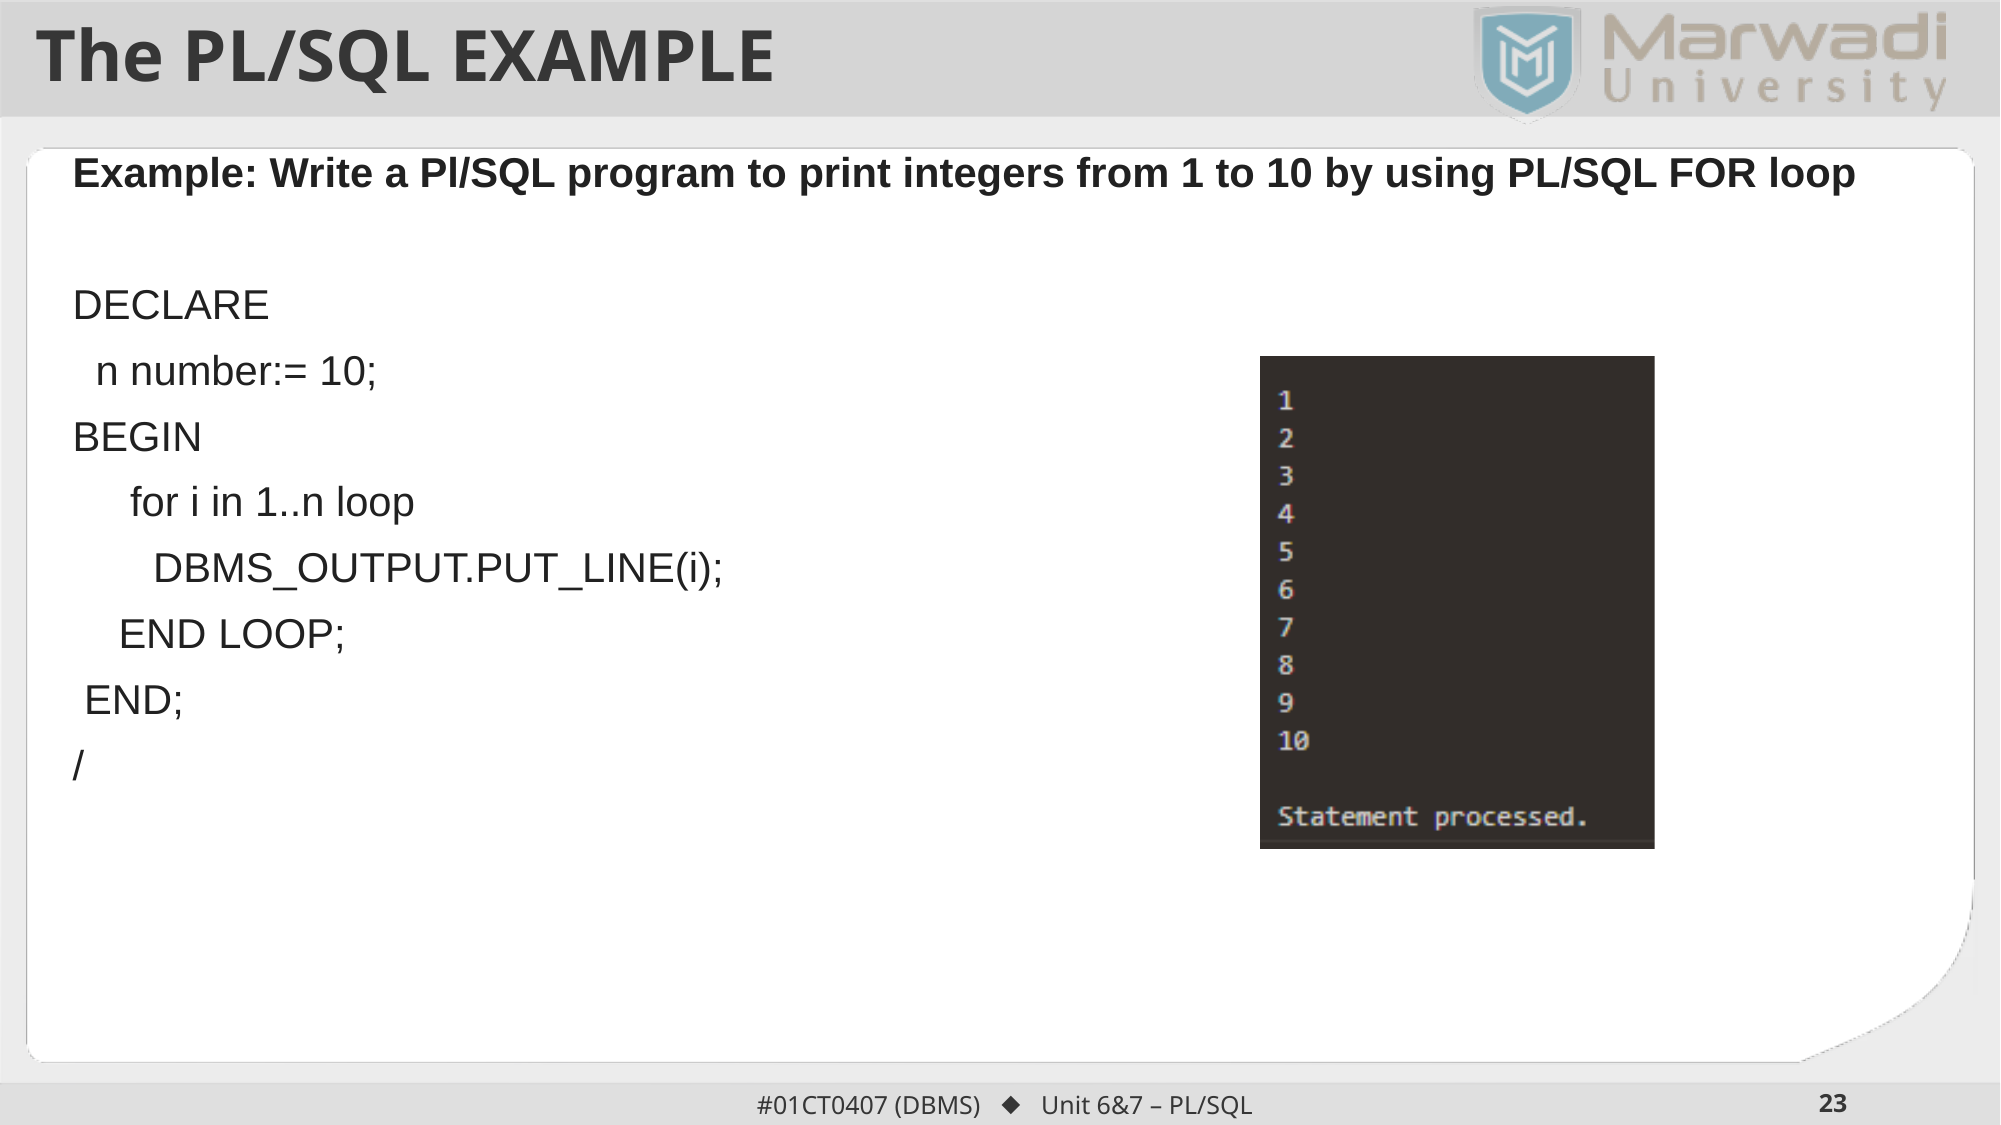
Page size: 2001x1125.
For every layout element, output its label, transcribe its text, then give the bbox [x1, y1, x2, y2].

title The PL/SQL EXAMPLE [0, 0, 2000, 117]
text_box Example: Write a Pl/SQL program to print integers from 1 to 10 by using PL/SQL FOR loop DECLARE n number:= 10; BEGIN for i in 1..n loop DBMS_OUTPUT.PUT_LINE(i); END LOOP; END; / [57, 144, 1968, 1062]
picture [0, 117, 2000, 1085]
